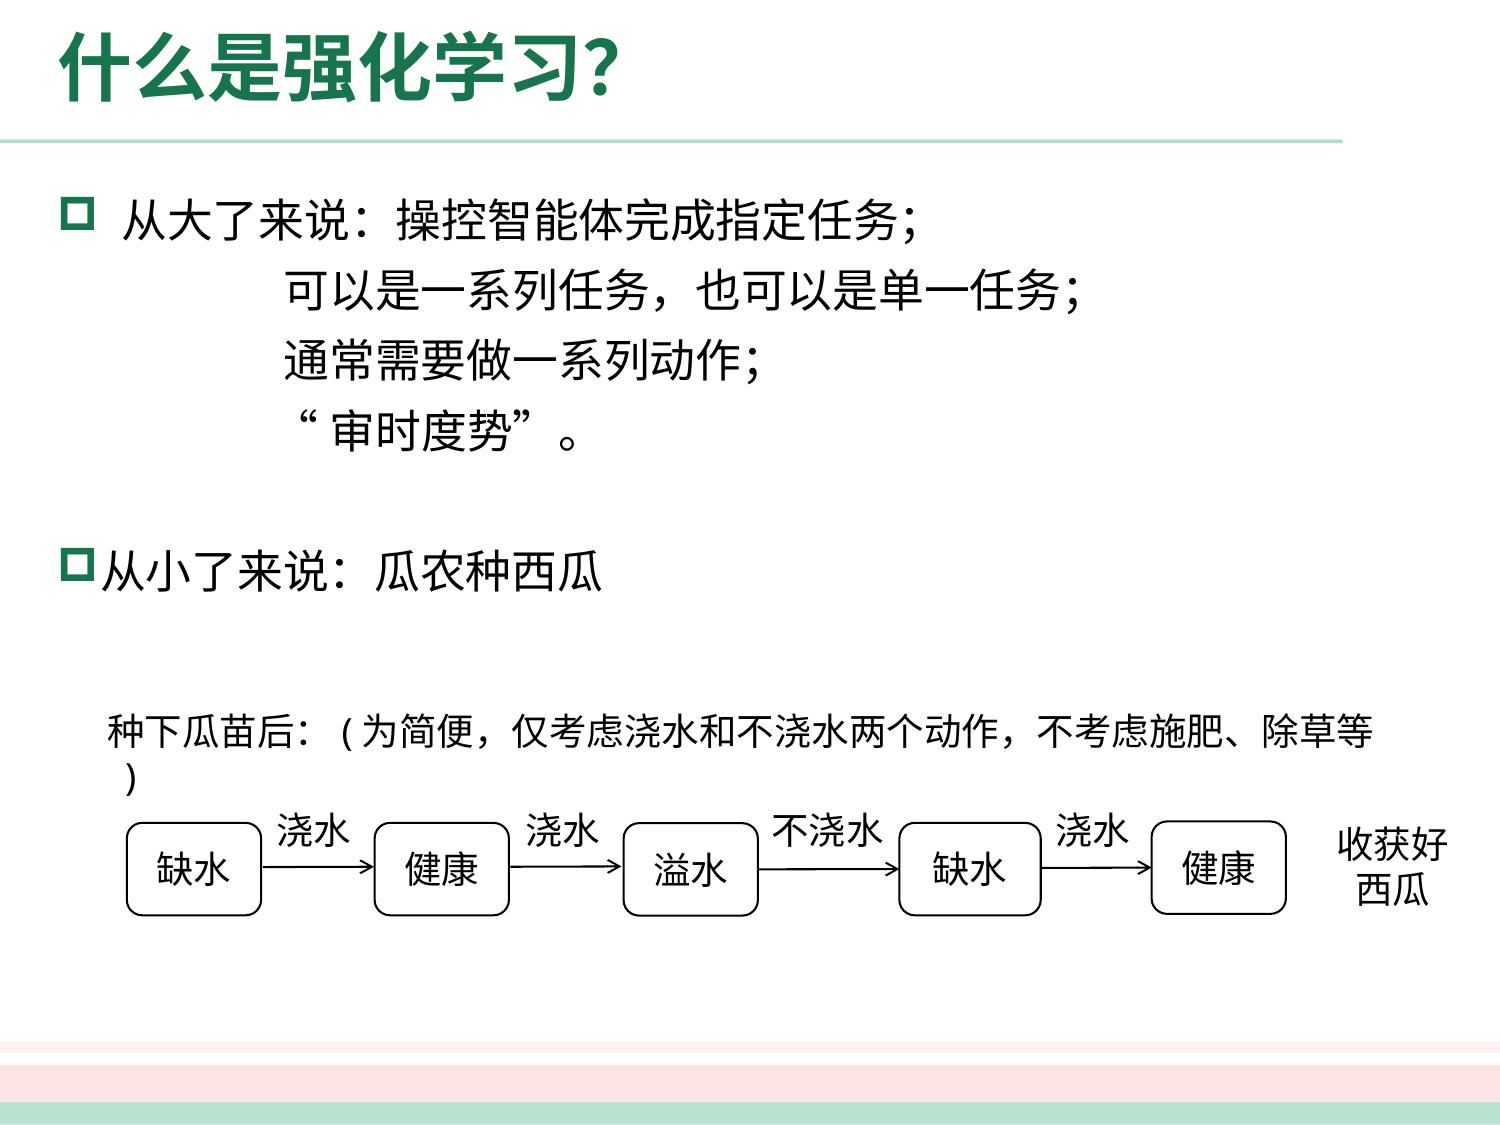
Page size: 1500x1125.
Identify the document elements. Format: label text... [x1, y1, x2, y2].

text_box 浇水 [1040, 799, 1157, 860]
text_box 健康 [373, 821, 510, 917]
title 什么是强化学习？ [42, 7, 1337, 136]
text_box 收获好西瓜 [1307, 813, 1478, 919]
picture [0, 0, 1500, 1125]
text_box 溢水 [622, 822, 759, 917]
text_box 不浇水 [756, 799, 907, 860]
list 从大了来说：操控智能体完成指定任务； 可以是一系列任务，也可以是单一任务； 通常需要做一系列动作； “审时度势”。 从小了来说：瓜农种西瓜 [42, 190, 1457, 1105]
text_box 健康 [1150, 820, 1287, 915]
text_box 缺水 [898, 821, 1042, 917]
text_box 种下瓜苗后：(为简便，仅考虑浇水和不浇水两个动作，不考虑施肥、除草等 ) [92, 700, 1406, 806]
text_box 缺水 [125, 821, 263, 917]
text_box 浇水 [261, 799, 377, 860]
text_box 浇水 [510, 799, 626, 860]
